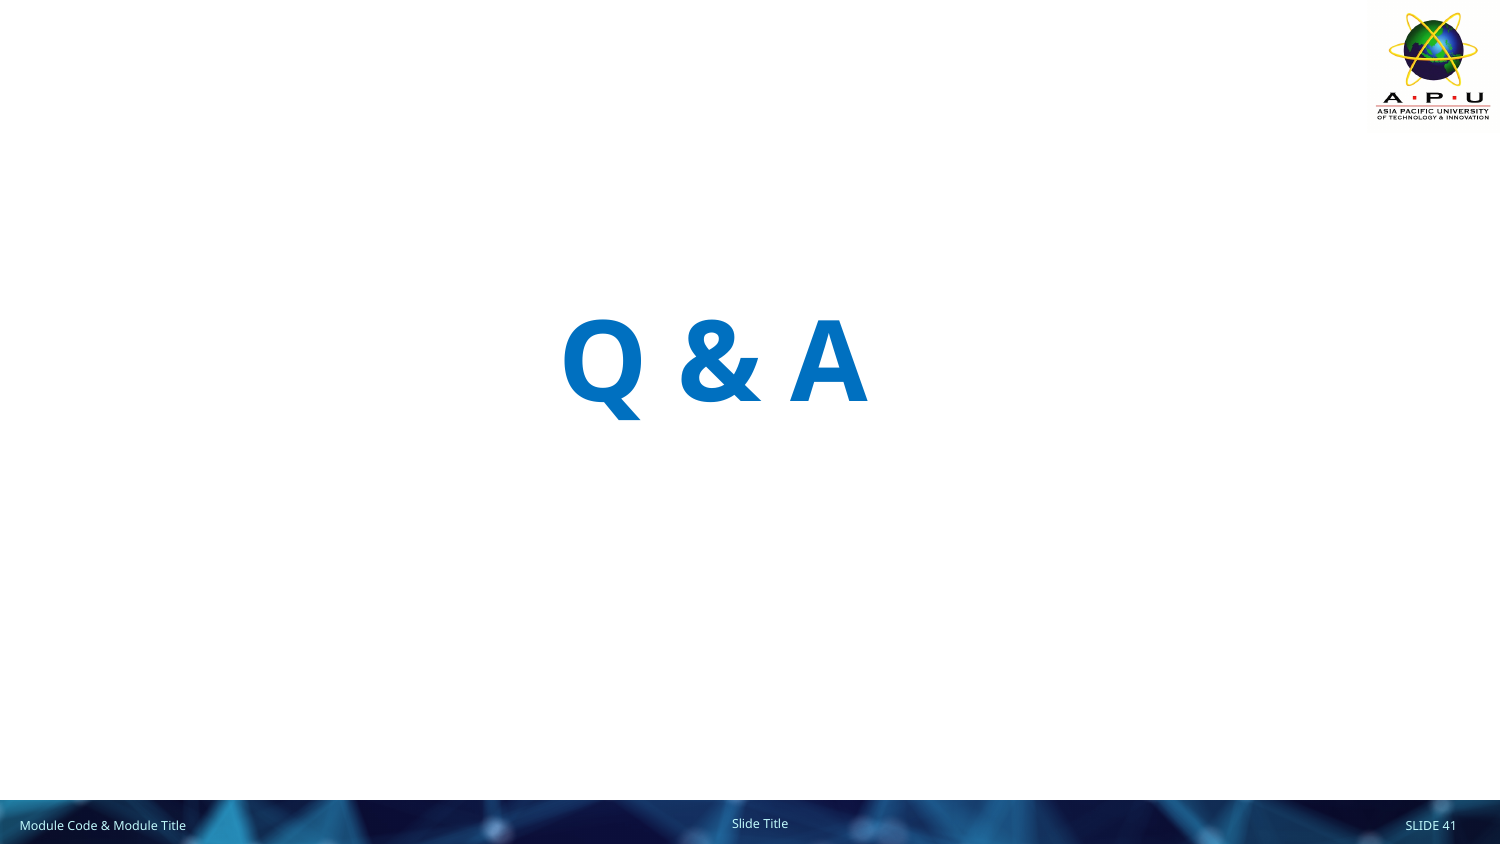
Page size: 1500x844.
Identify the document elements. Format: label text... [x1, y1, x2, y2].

picture [1367, 0, 1500, 133]
picture [0, 800, 1500, 844]
title Q & A [365, 286, 1063, 428]
